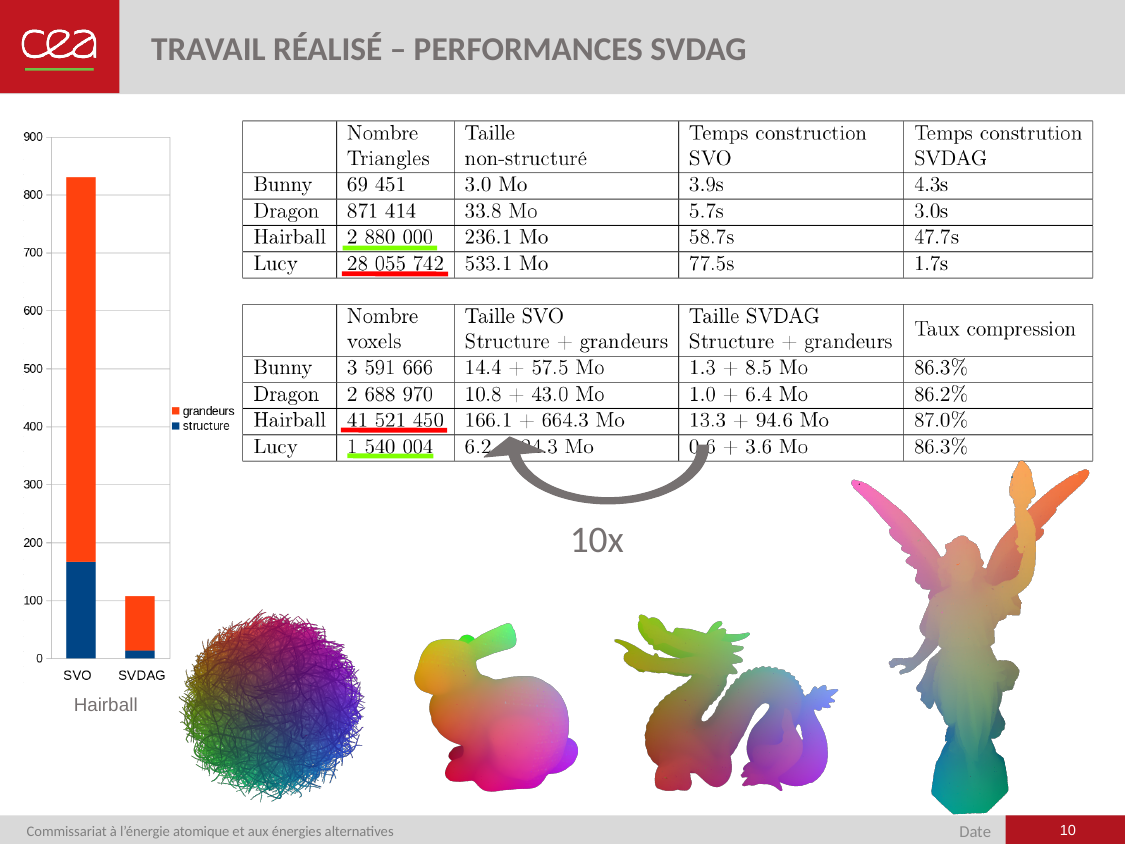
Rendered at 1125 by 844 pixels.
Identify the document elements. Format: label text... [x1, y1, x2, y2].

text_box Travail réalisé – performances svdag [136, 24, 1125, 71]
picture [614, 613, 839, 792]
text_box 10x [555, 507, 733, 560]
text_box Hairball [58, 695, 171, 721]
picture [20, 27, 97, 71]
picture [413, 623, 579, 792]
text_box 1 [1029, 820, 1107, 839]
picture [23, 114, 1099, 816]
text_box [519, 473, 697, 504]
